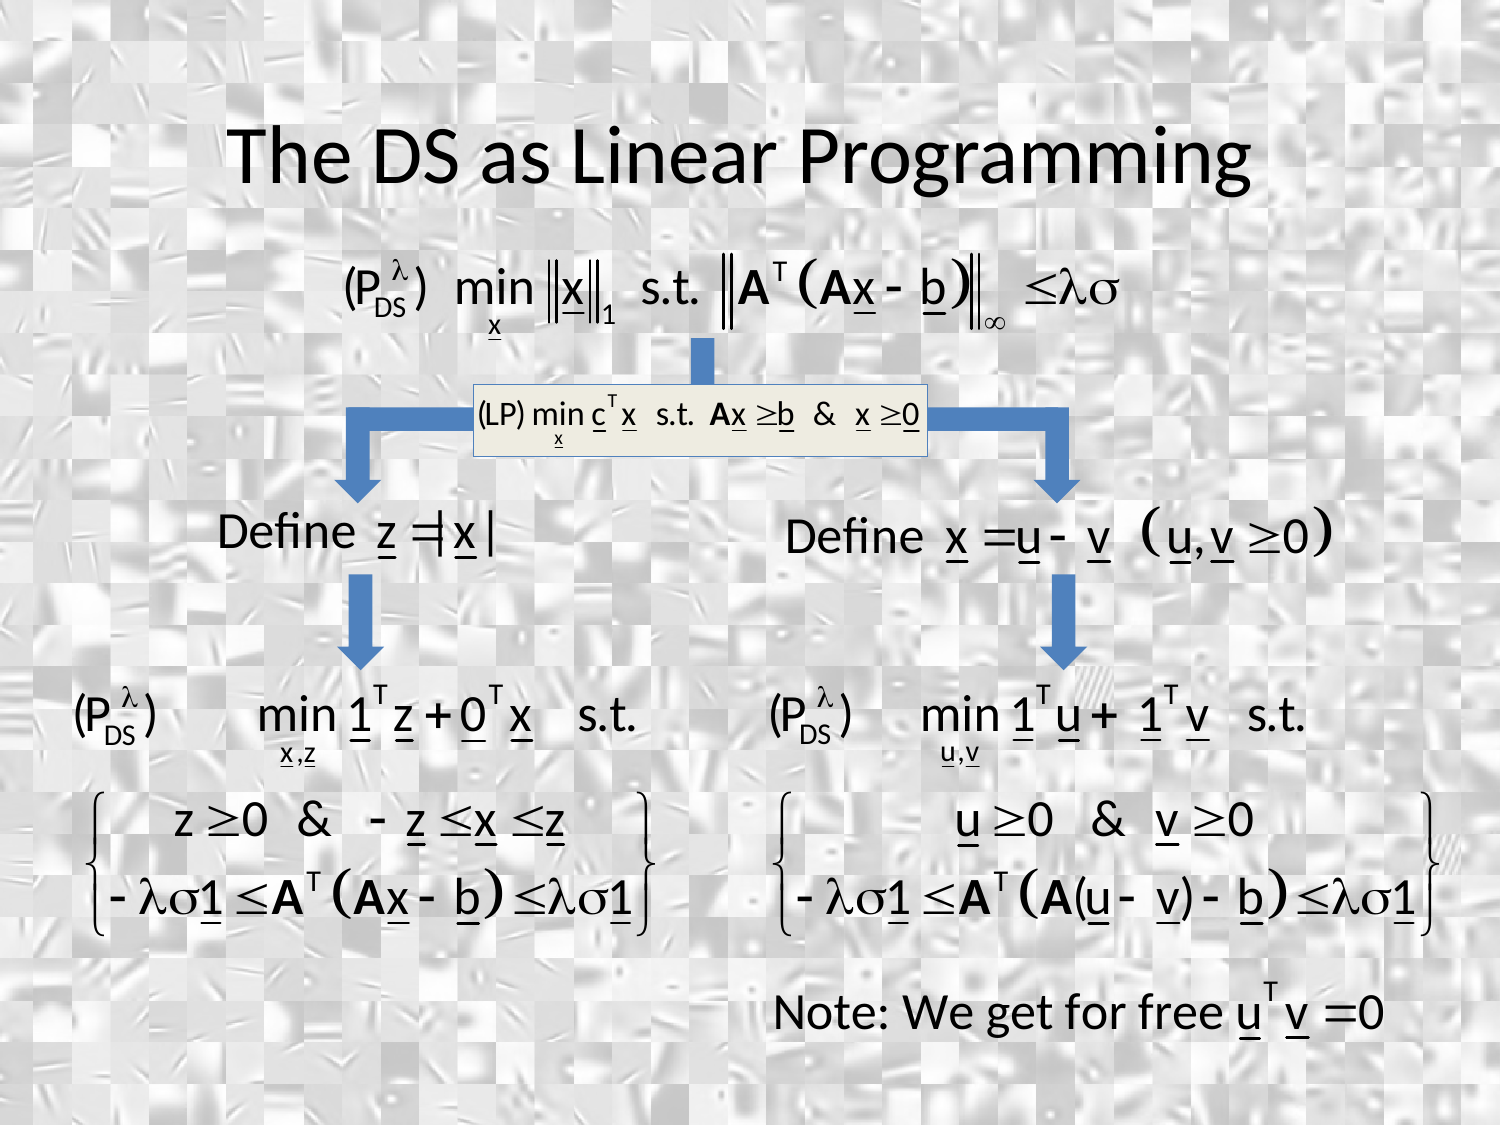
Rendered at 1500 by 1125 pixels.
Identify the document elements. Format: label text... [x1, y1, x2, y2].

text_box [761, 669, 1453, 949]
text_box [1038, 592, 1090, 667]
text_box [211, 496, 504, 576]
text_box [767, 967, 1394, 1052]
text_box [336, 243, 1128, 353]
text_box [333, 337, 1081, 504]
text_box The DS as Linear Programming [74, 56, 1425, 244]
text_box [66, 669, 667, 949]
text_box [334, 585, 387, 667]
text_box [473, 384, 928, 457]
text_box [779, 496, 1337, 584]
text_box [0, 0, 1500, 1125]
